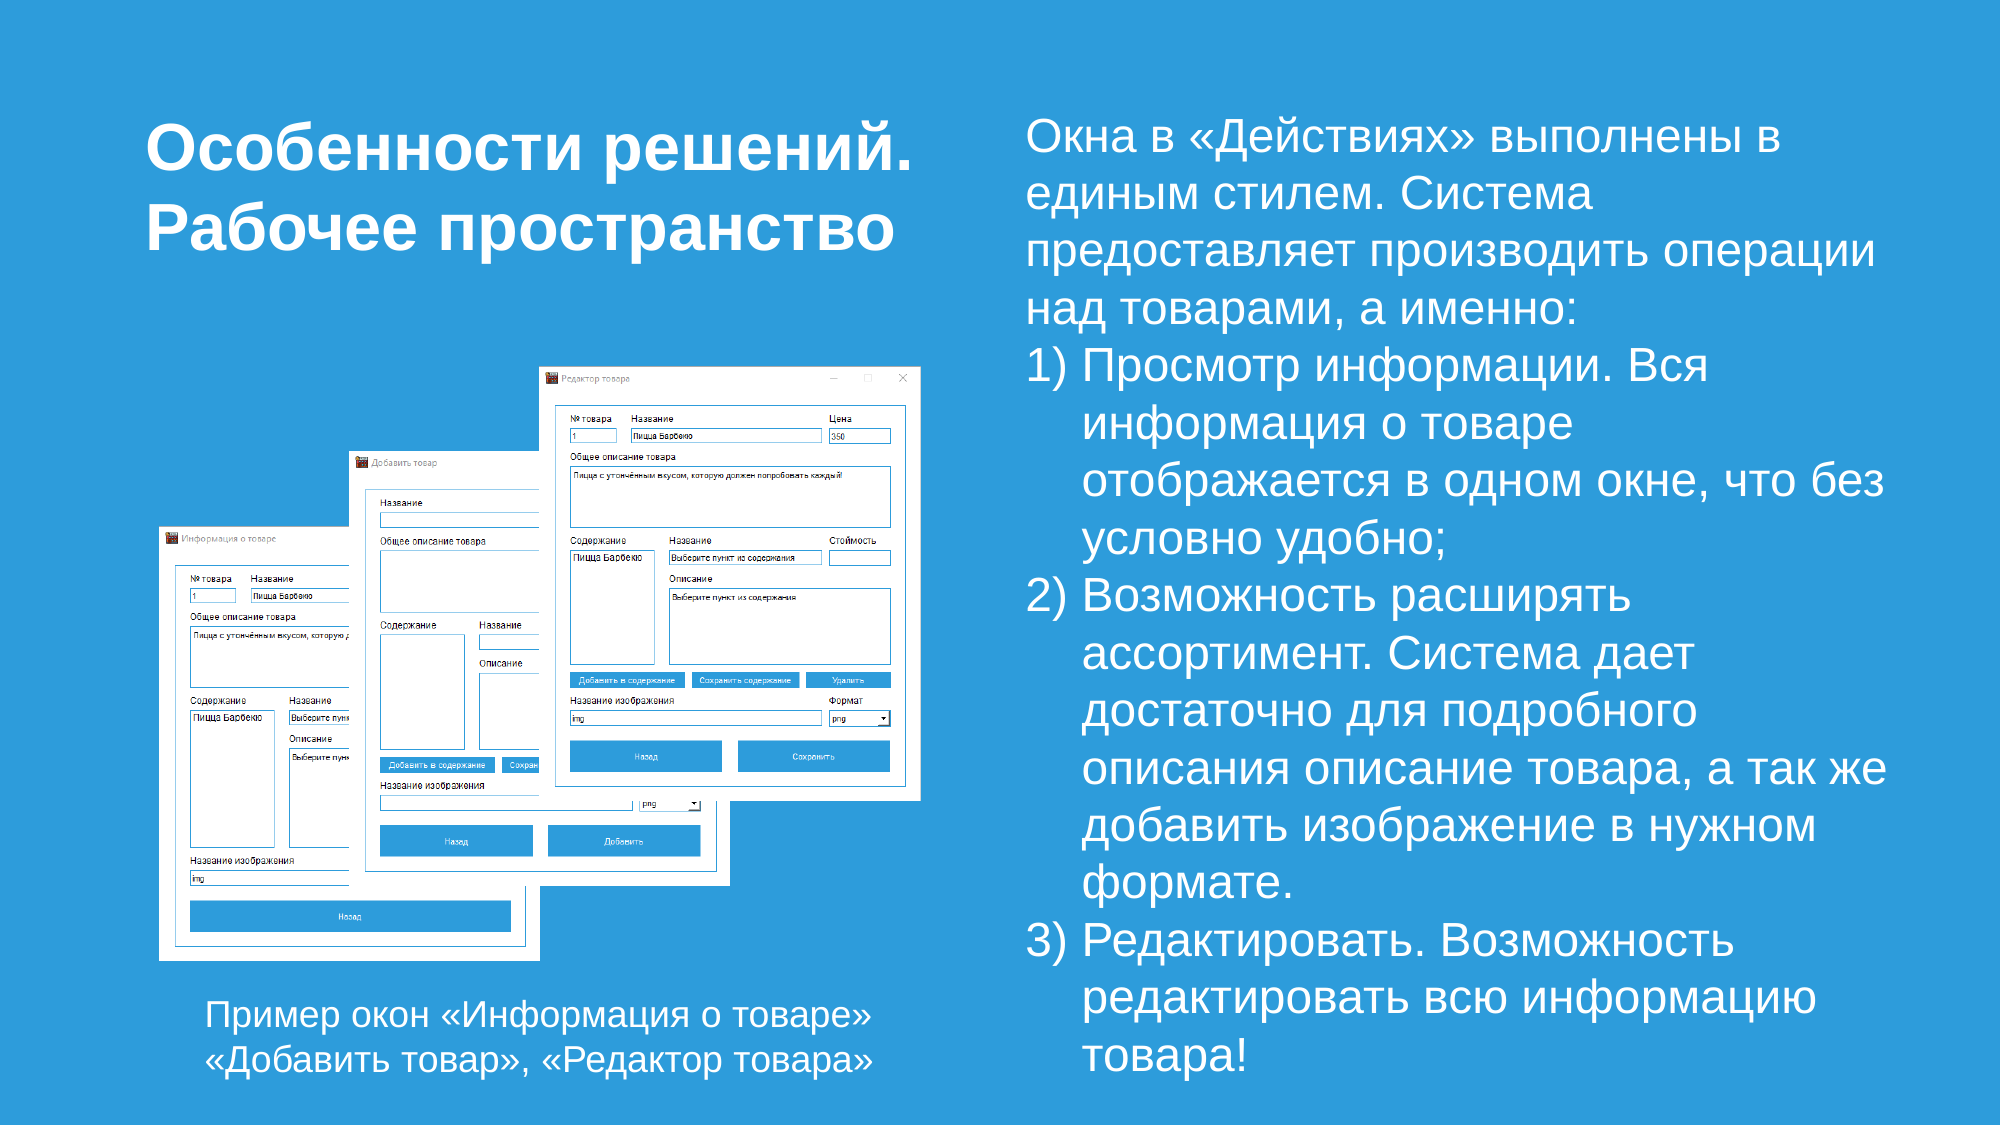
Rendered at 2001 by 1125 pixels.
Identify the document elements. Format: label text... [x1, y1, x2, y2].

picture [159, 365, 921, 961]
text_box Особенности решений. Рабочее пространство [130, 96, 948, 272]
text_box Окна в «Действиях» выполнены в единым стилем. Система предоставляет производить операции над товарами, а именно: Просмотр информации. Вся информация о товаре отображается в одном окне, что без условно удобно; Возможность расширять ассортимент. Система дает достаточно для подробного описания описание товара, а так же добавить изображение в нужном формате. Редактировать. Возможность редактировать всю информацию товара! [1010, 96, 1908, 1089]
text_box Пример окон «Информация о товаре» «Добавить товар», «Редактор товара» [189, 982, 889, 1088]
